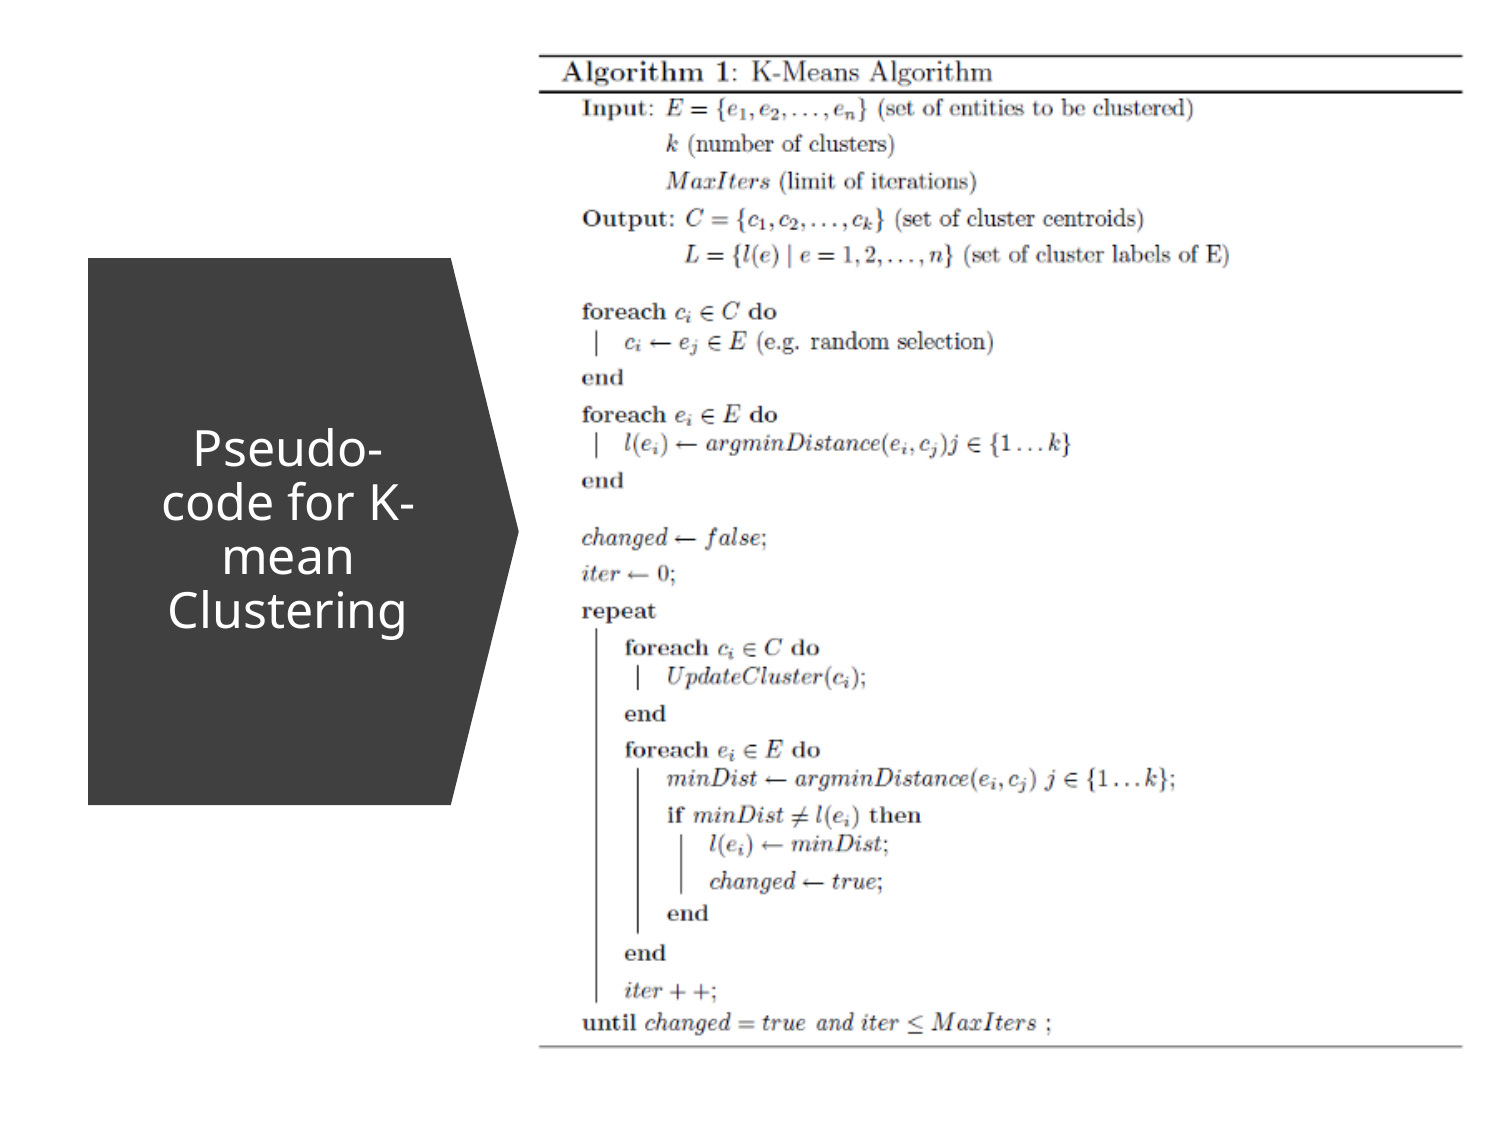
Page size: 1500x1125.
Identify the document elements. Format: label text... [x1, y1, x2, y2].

text_box [87, 257, 520, 807]
title Pseudo-code for K-mean Clustering [126, 322, 450, 741]
picture [526, 44, 1475, 1064]
